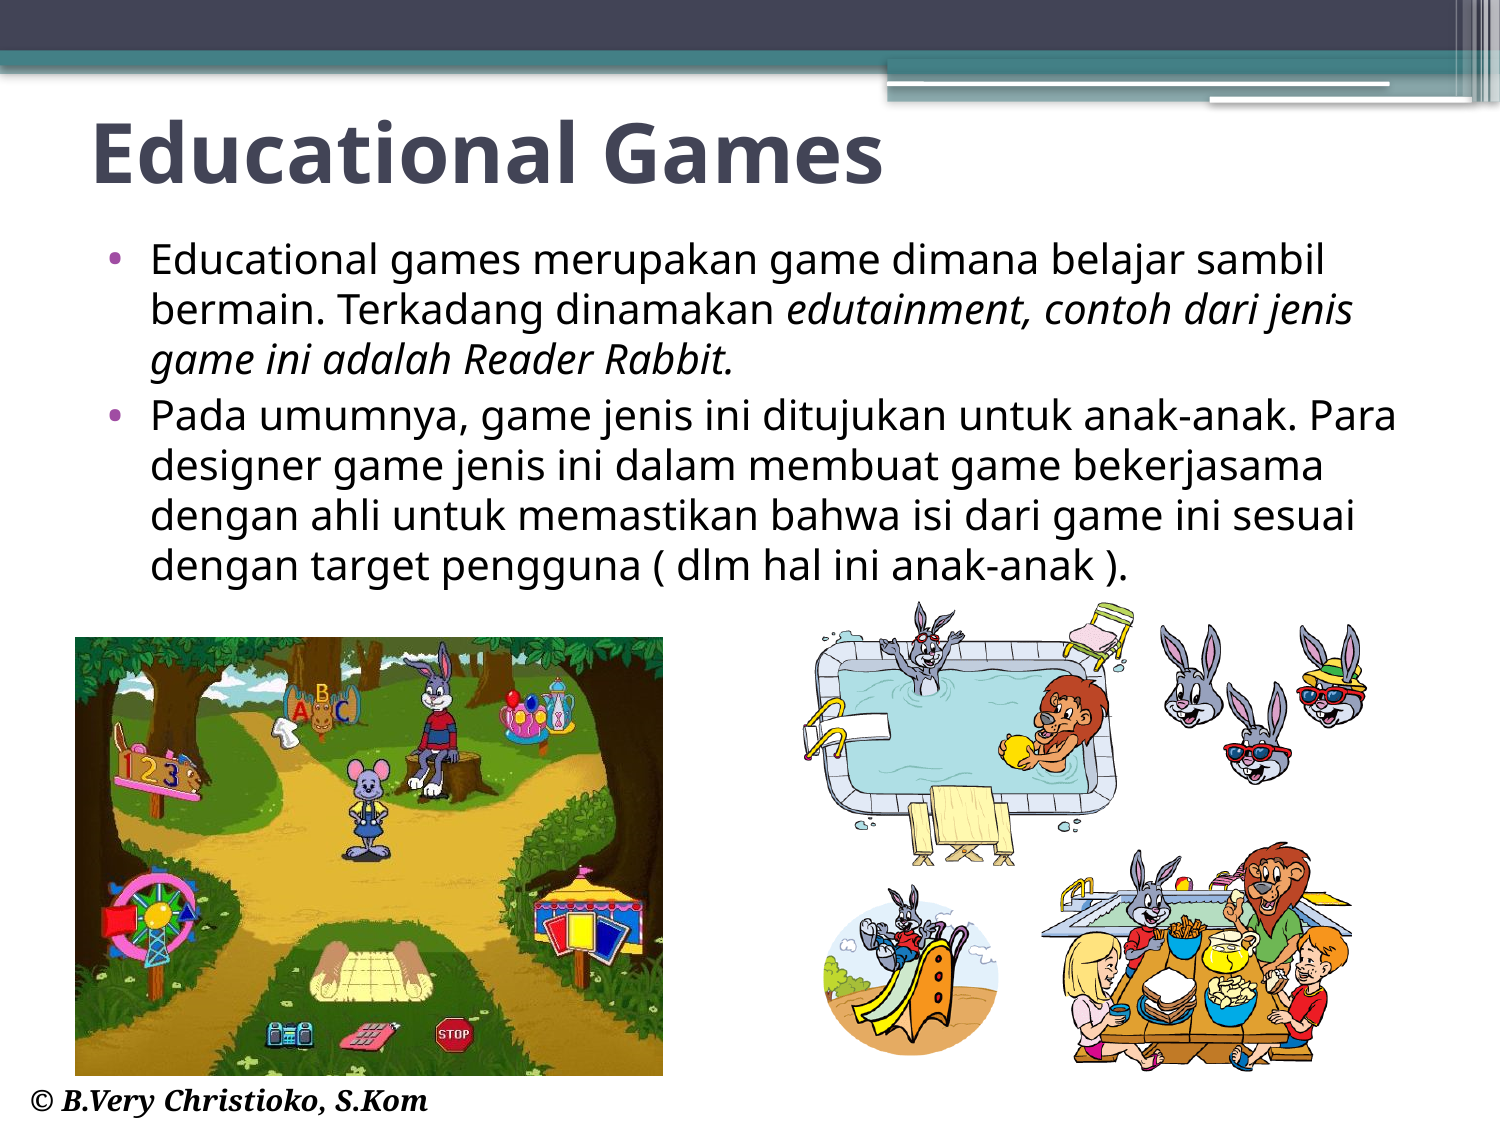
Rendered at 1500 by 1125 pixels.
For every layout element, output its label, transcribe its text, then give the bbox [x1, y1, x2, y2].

picture [799, 599, 1376, 1080]
picture [74, 637, 663, 1076]
text_box © B.Very Christioko, S.Kom [15, 1074, 444, 1125]
list Educational games merupakan game dimana belajar sambil bermain. Terkadang dinamakan edutainment, contoh dari jenis game ini adalah Reader Rabbit. Pada umumnya, game jenis ini ditujukan untuk anak-anak. Para designer game jenis ini dalam membuat game bekerjasama dengan ahli untuk memastikan bahwa isi dari game ini sesuai dengan target pengguna ( dlm hal ini anak-anak ). [75, 224, 1425, 1079]
title Educational Games [75, 62, 1425, 224]
